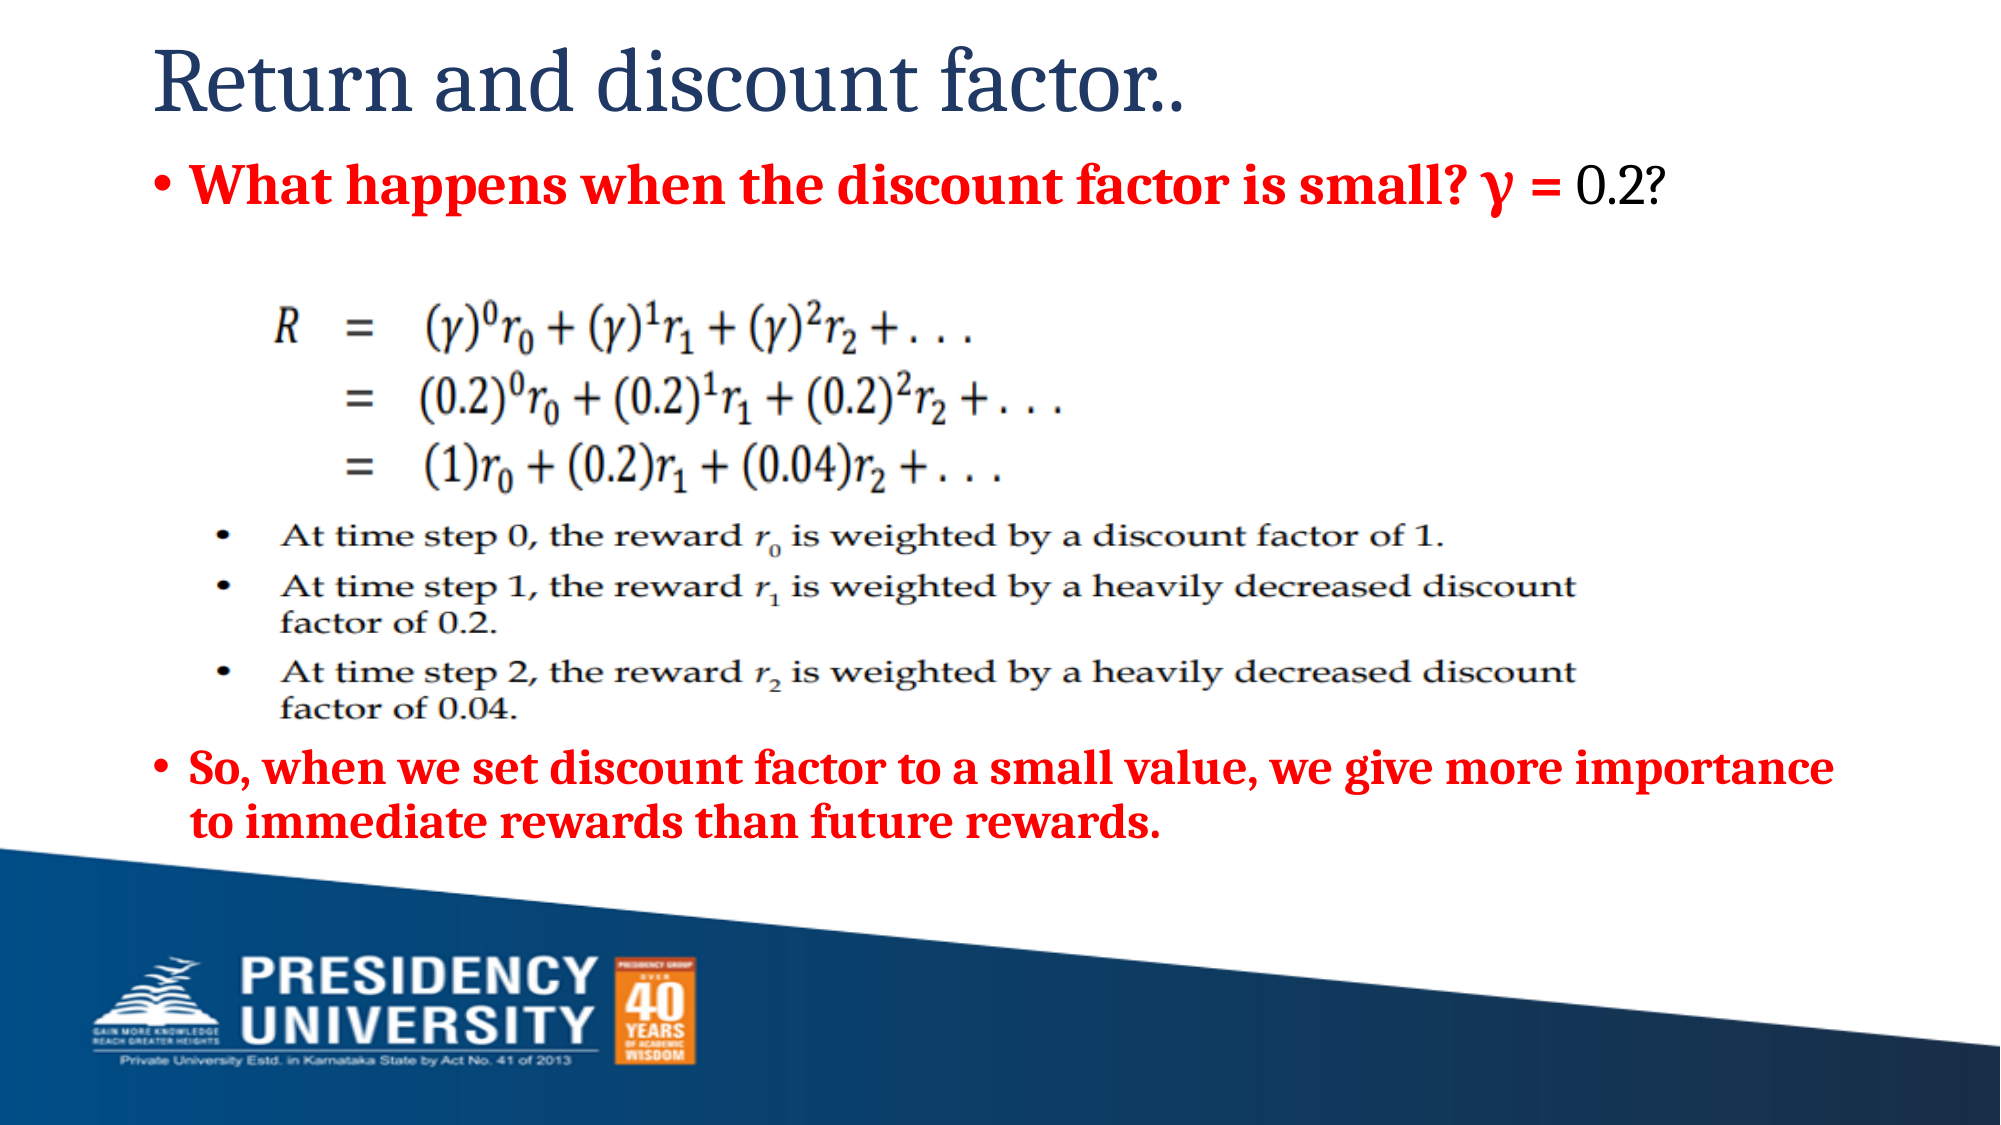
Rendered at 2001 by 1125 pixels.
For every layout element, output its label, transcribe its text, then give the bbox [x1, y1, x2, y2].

picture [0, 845, 2000, 1125]
list What happens when the discount factor is small? γ = 0.2? So, when we set discount factor to a small value, we give more importance to immediate rewards than future rewards. [137, 146, 1863, 882]
title Return and discount factor.. [137, 51, 1863, 114]
picture [192, 259, 1623, 744]
